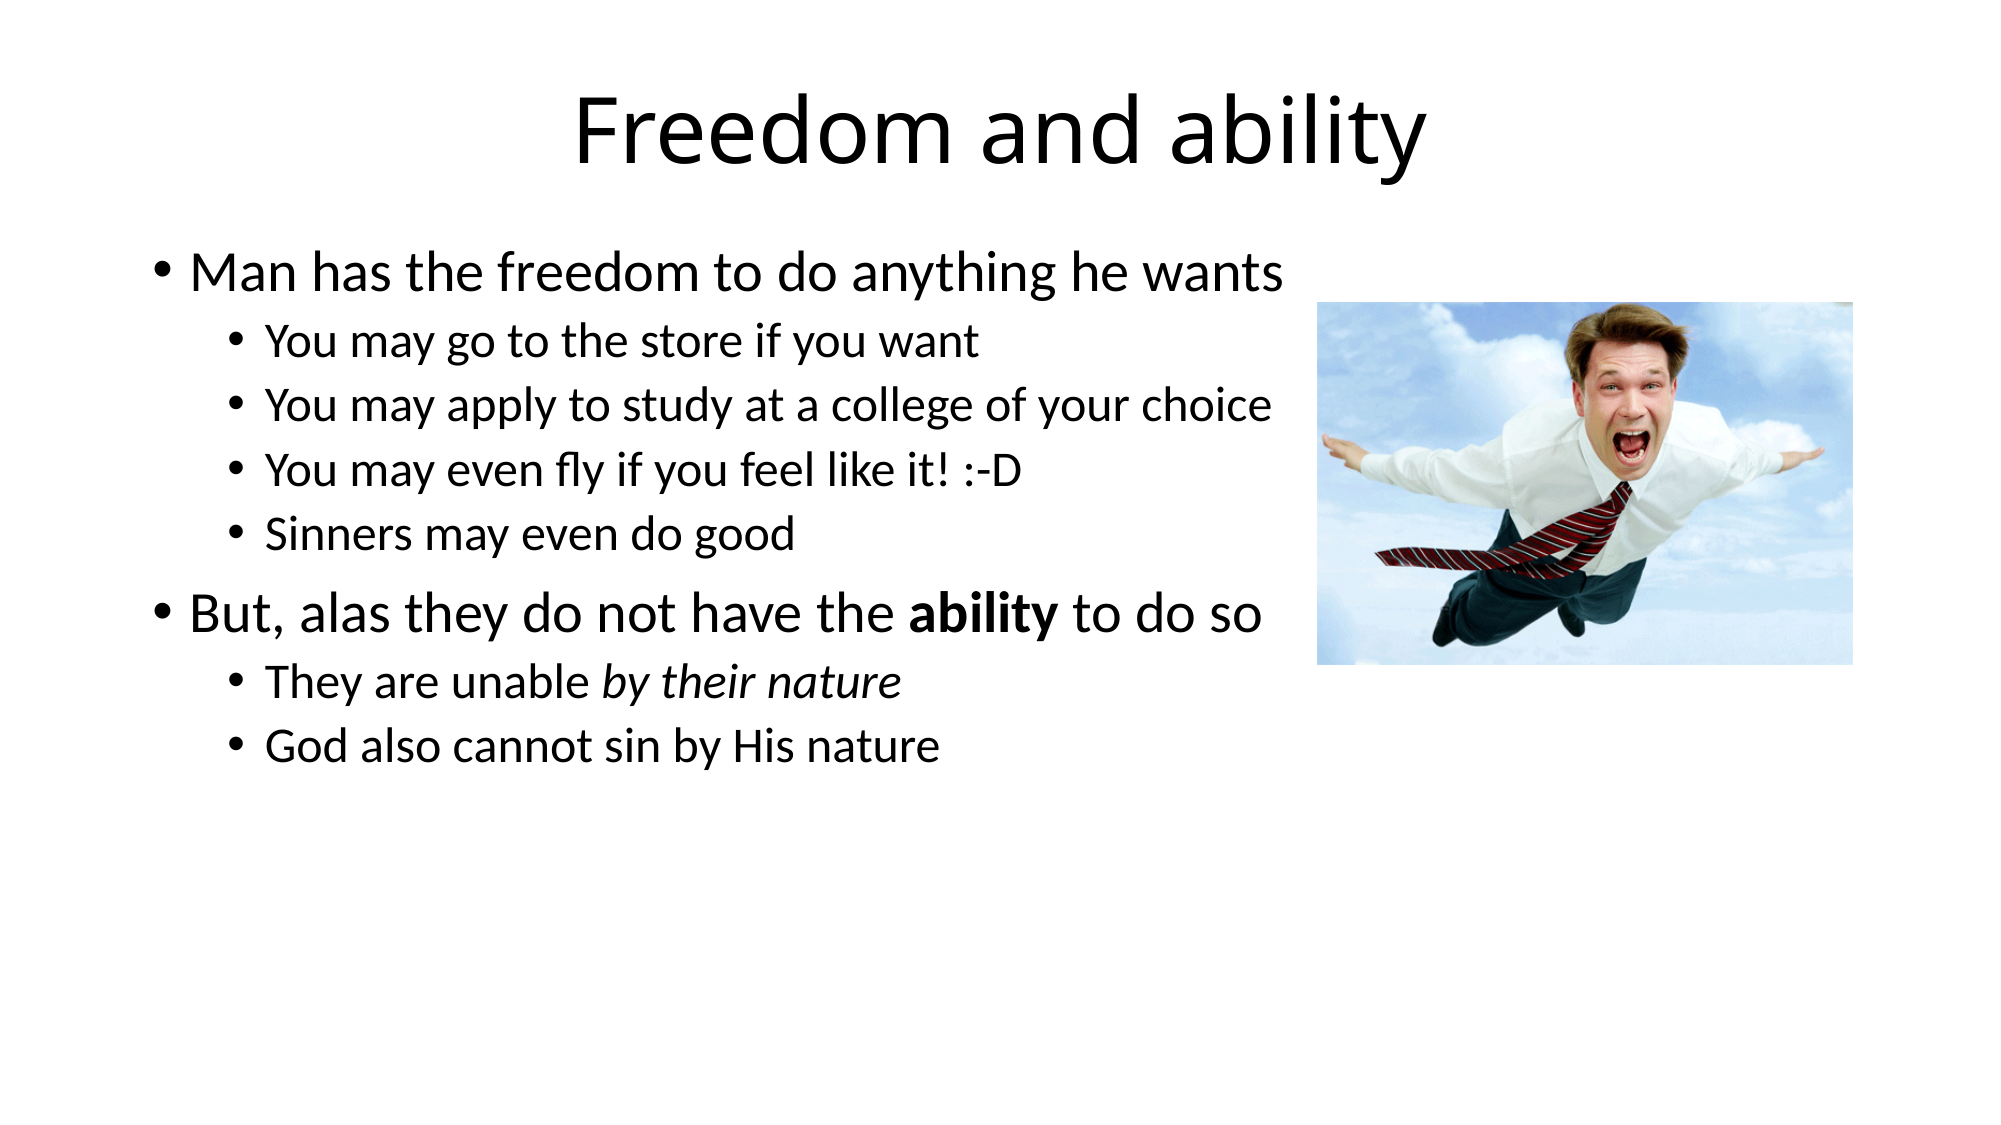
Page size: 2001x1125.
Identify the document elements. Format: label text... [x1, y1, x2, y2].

title Freedom and ability [137, 59, 1863, 209]
picture [1317, 302, 1853, 665]
list Man has the freedom to do anything he wants You may go to the store if you want You may apply to study at a college of your choice You may even fly if you feel like it! :-D Sinners may even do good But, alas they do not have the ability to do so They are unable by their nature God also cannot sin by His nature [137, 233, 1863, 1014]
